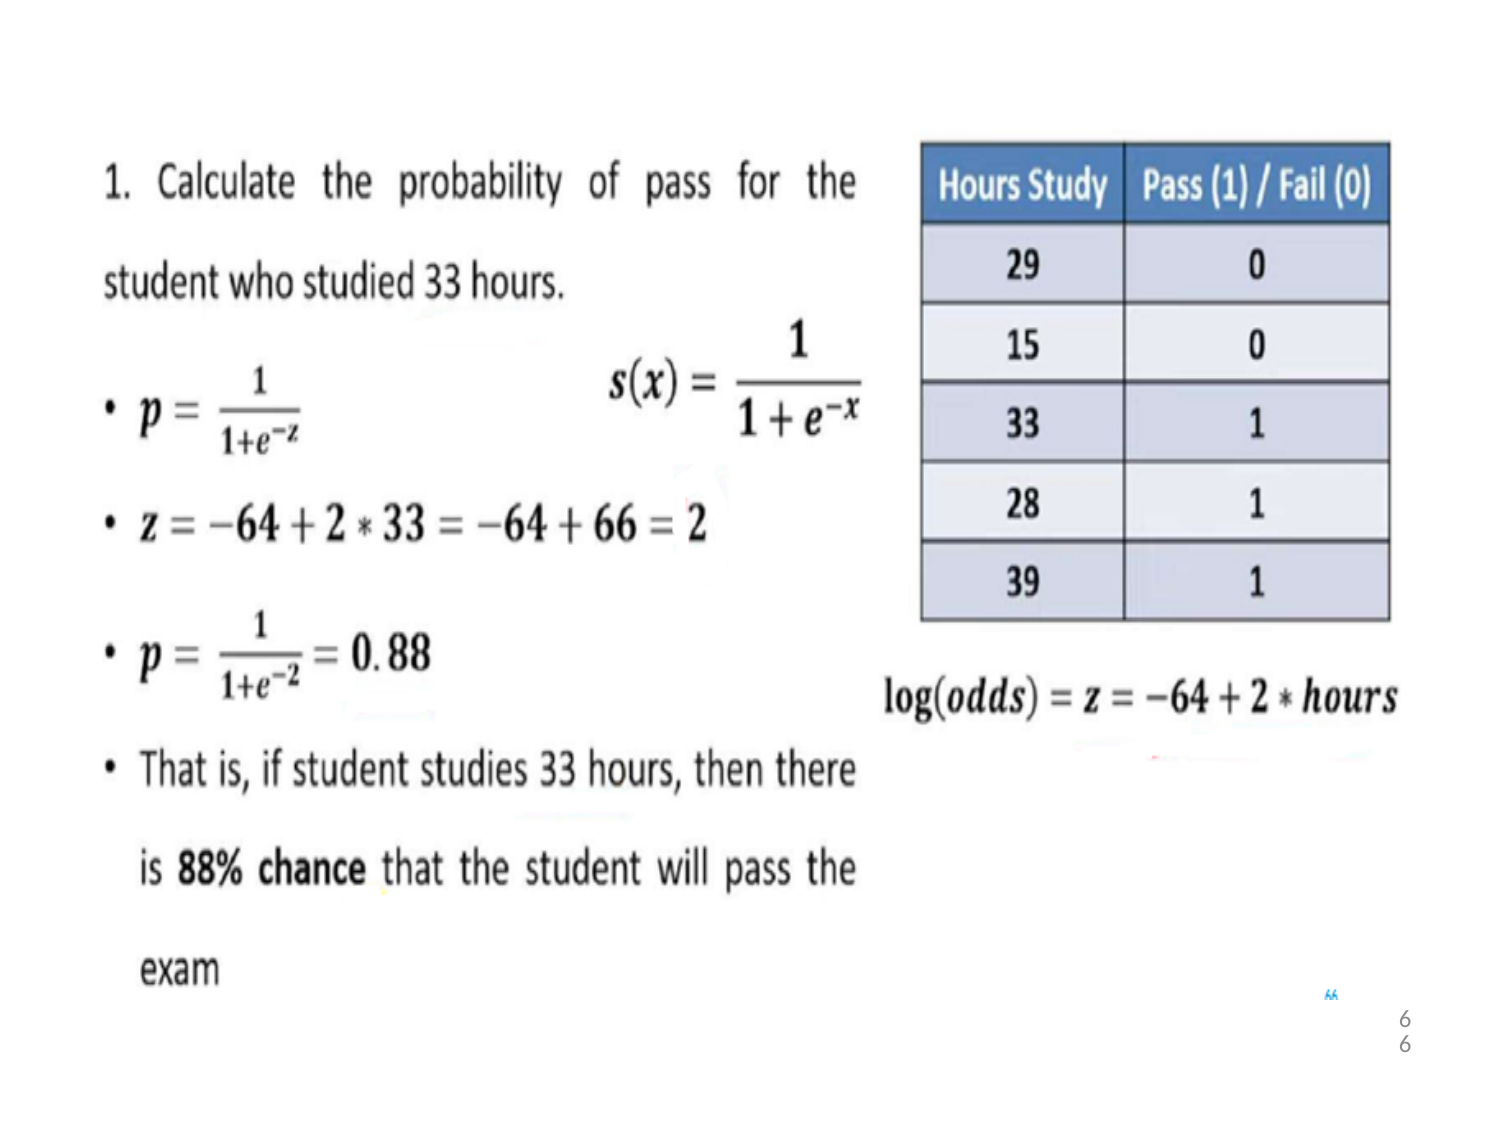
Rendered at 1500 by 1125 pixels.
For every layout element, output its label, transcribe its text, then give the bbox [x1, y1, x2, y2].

picture [93, 124, 1402, 1000]
slide_number 66 [1391, 690, 1424, 1125]
